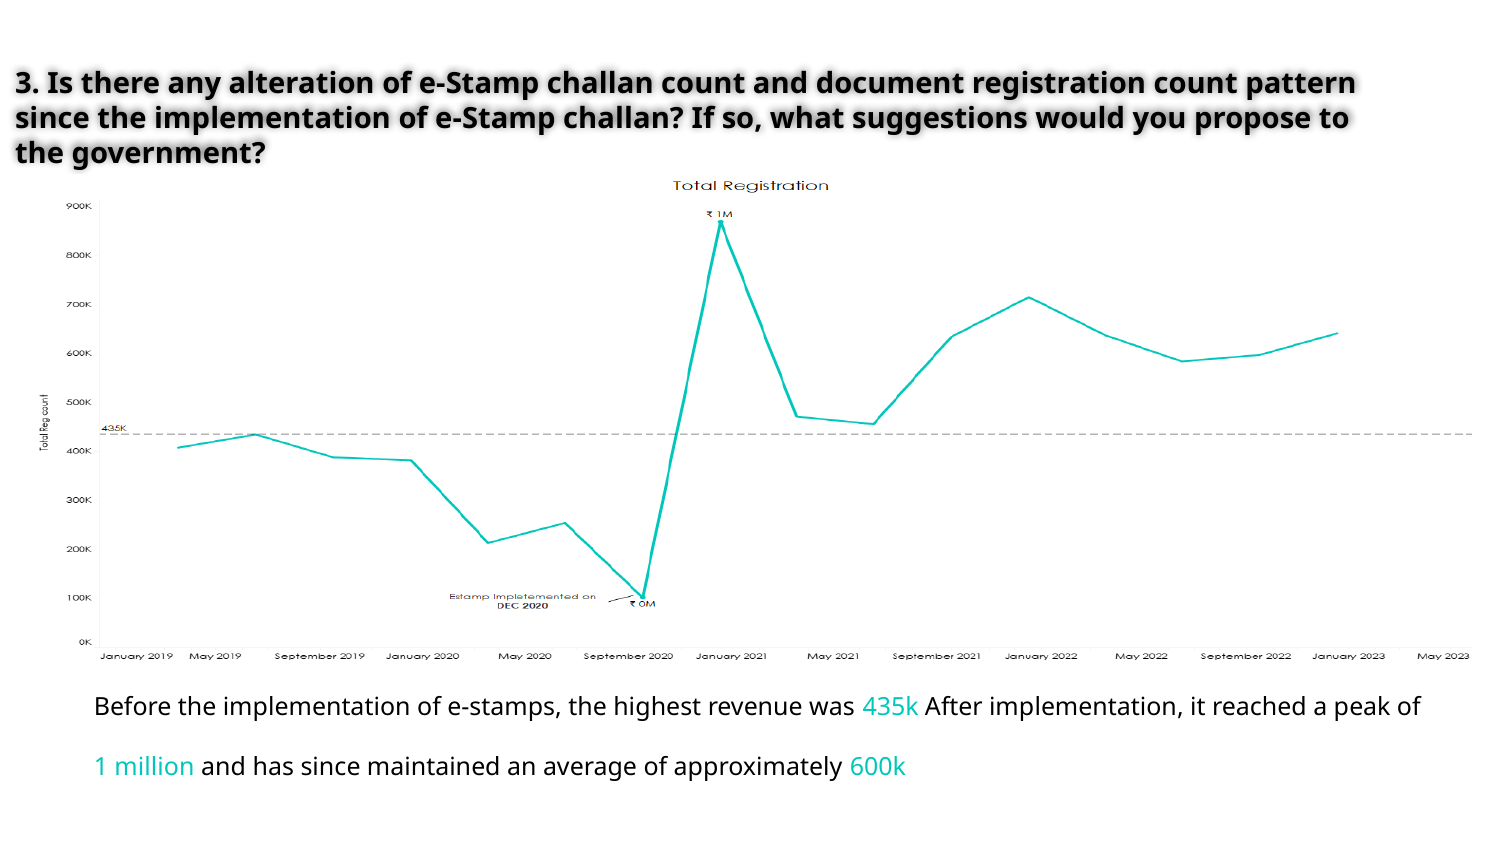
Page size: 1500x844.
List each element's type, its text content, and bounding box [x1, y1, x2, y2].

text_box Before the implementation of e-stamps, the highest revenue was 435k After implementation, it reached a peak of 1 million and has since maintained an average of approximately 600k [78, 675, 1441, 823]
picture [25, 173, 1475, 667]
title 3. Is there any alteration of e-Stamp challan count and document registration count pattern since the implementation of e-Stamp challan? If so, what suggestions would you propose to the government? [0, 48, 1382, 175]
